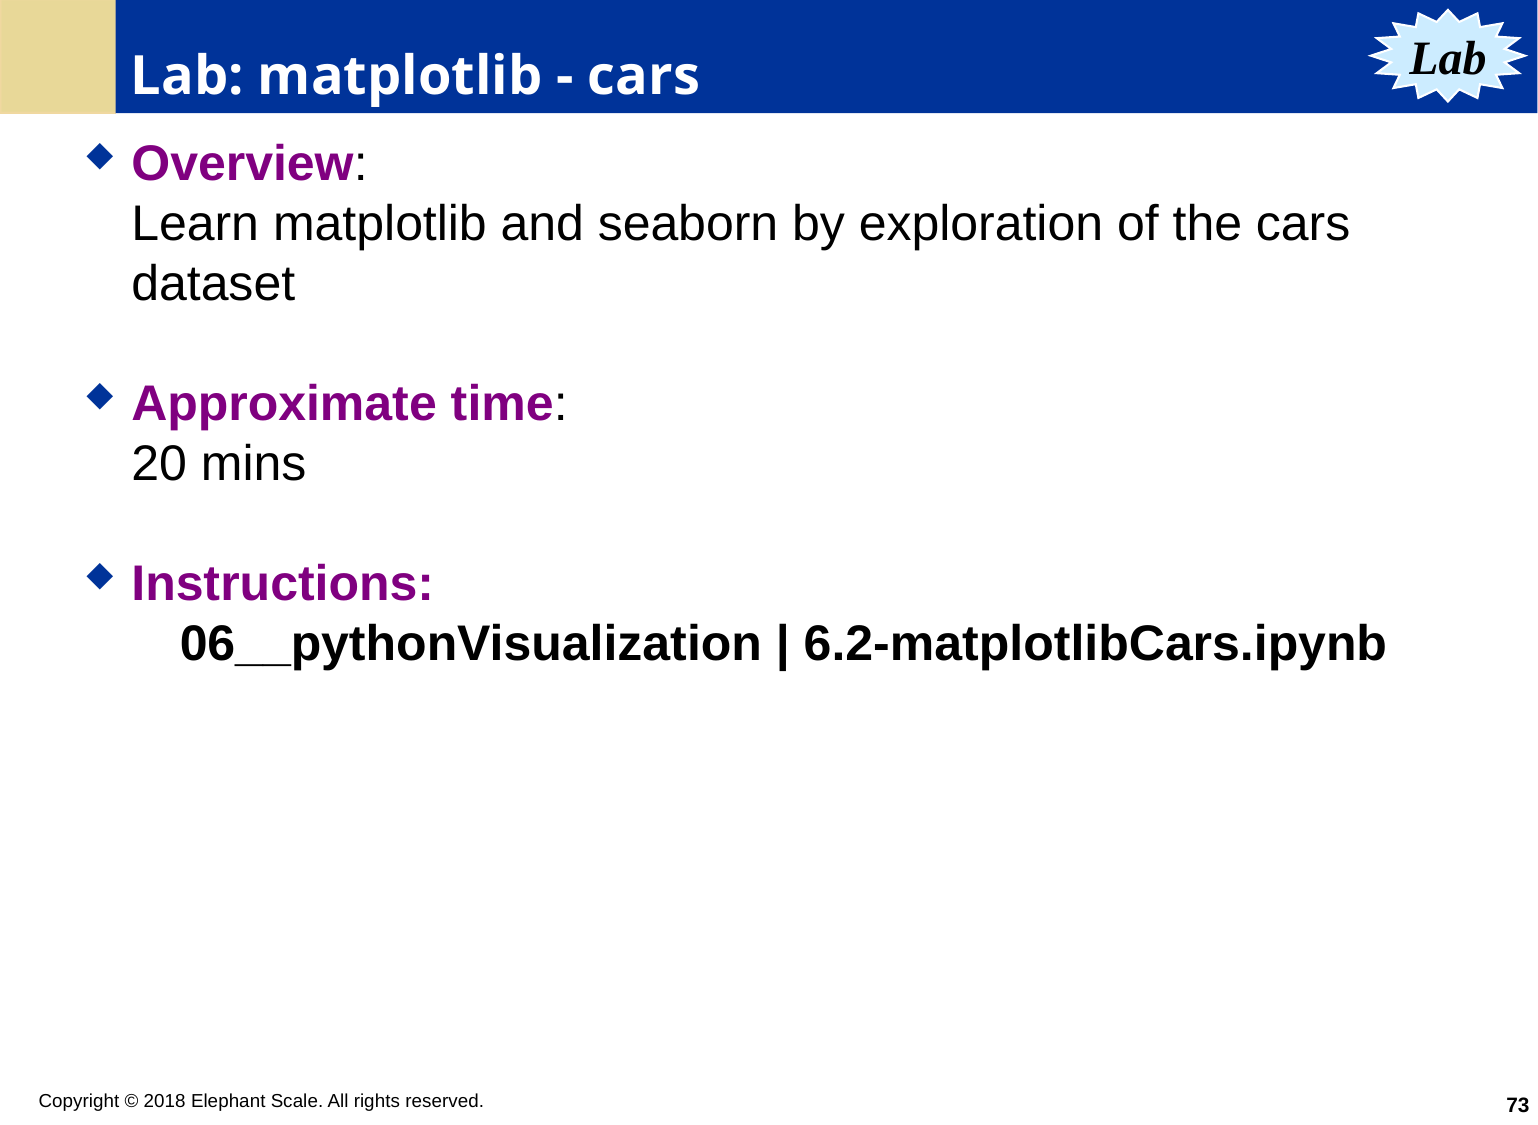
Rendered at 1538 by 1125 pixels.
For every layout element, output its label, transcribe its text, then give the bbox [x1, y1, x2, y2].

list Overview: Learn matplotlib and seaborn by exploration of the cars dataset Approximate time: 20 mins Instructions: 06__pythonVisualization | 6.2-matplotlibCars.ipynb [68, 122, 1500, 1061]
text_box Lab [1370, 9, 1526, 102]
slide_number 73 [1439, 1079, 1530, 1117]
footer Copyright © 2018 Elephant Scale. All rights reserved. [38, 1088, 932, 1112]
title Lab: matplotlib - cars [115, 0, 1538, 114]
picture [0, 0, 115, 114]
